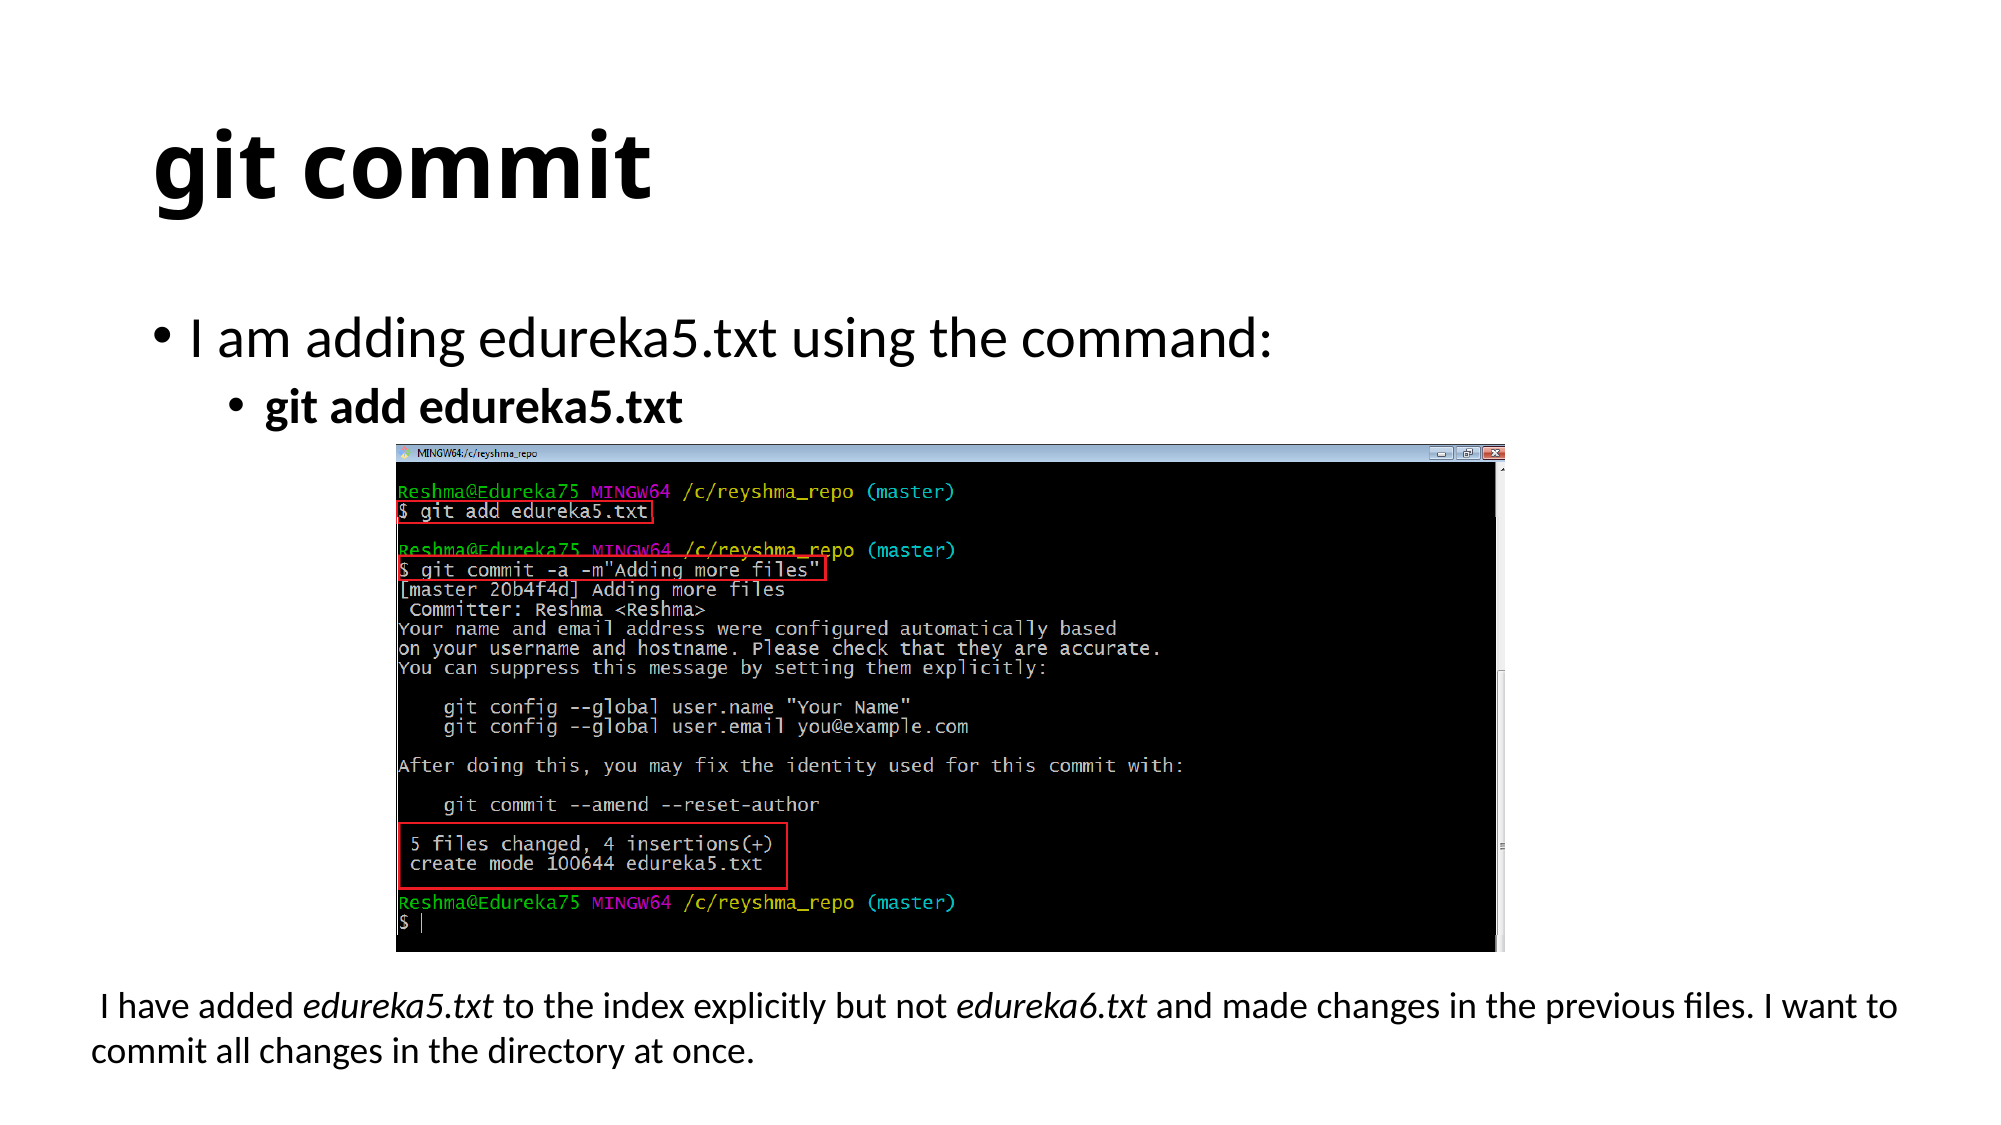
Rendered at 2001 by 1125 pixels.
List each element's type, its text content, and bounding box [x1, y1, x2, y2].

text_box I have added edureka5.txt to the index explicitly but not edureka6.txt and made changes in the previous files. I want to commit all changes in the directory at once. [76, 974, 1919, 1079]
picture [395, 444, 1509, 952]
title git commit [137, 59, 1863, 278]
list I am adding edureka5.txt using the command: git add edureka5.txt [137, 299, 1863, 974]
